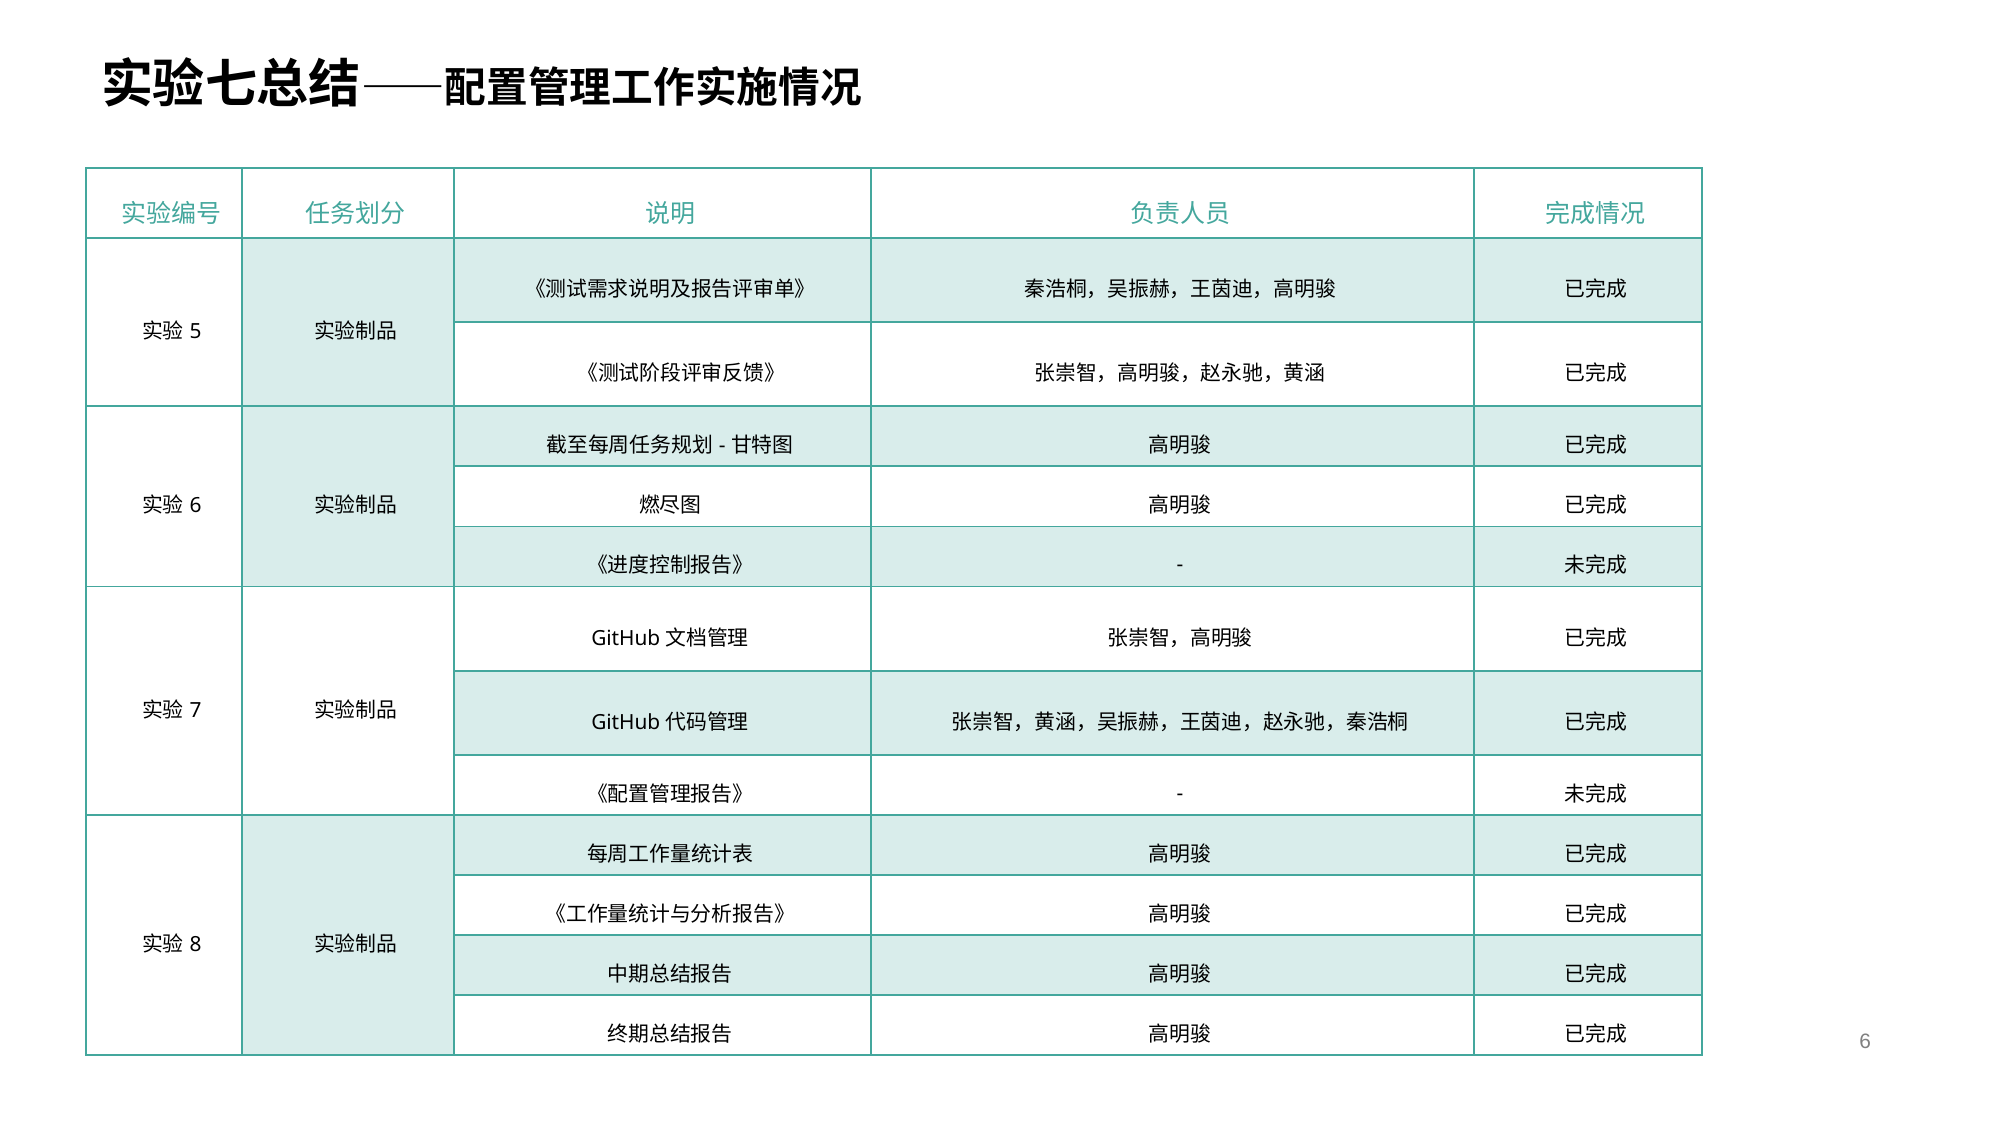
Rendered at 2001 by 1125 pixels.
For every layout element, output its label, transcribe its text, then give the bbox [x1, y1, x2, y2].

table_cell 实验制品 [243, 239, 453, 405]
table_header 负责人员 [872, 169, 1473, 237]
table_cell 已完成 [1475, 323, 1701, 405]
table_cell 高明骏 [872, 816, 1473, 874]
table_cell 已完成 [1475, 239, 1701, 321]
table_cell 高明骏 [872, 996, 1473, 1054]
table_cell 张崇智，高明骏 [872, 587, 1473, 670]
table_header 完成情况 [1475, 169, 1701, 237]
table_cell 《配置管理报告》 [455, 756, 870, 814]
table_cell 截至每周任务规划-甘特图 [455, 407, 870, 465]
table_cell 已完成 [1475, 876, 1701, 934]
table_cell 已完成 [1475, 467, 1701, 526]
table_cell 中期总结报告 [455, 936, 870, 994]
table_cell 燃尽图 [455, 467, 870, 526]
table_cell 已完成 [1475, 587, 1701, 670]
table_cell - [872, 527, 1473, 586]
table_cell 未完成 [1475, 527, 1701, 586]
table_cell 高明骏 [872, 467, 1473, 526]
table_cell 高明骏 [872, 407, 1473, 465]
table_cell 张崇智，黄涵，吴振赫，王茵迪，赵永驰，秦浩桐 [872, 672, 1473, 754]
table_cell 已完成 [1475, 996, 1701, 1054]
table_cell 高明骏 [872, 936, 1473, 994]
table_header 实验编号 [87, 169, 241, 237]
table_cell 《测试需求说明及报告评审单》 [455, 239, 870, 321]
table_cell - [872, 756, 1473, 814]
table_cell 秦浩桐，吴振赫，王茵迪，高明骏 [872, 239, 1473, 321]
table_cell 《工作量统计与分析报告》 [455, 876, 870, 934]
table_cell 实验8 [87, 816, 241, 1054]
table_cell 已完成 [1475, 936, 1701, 994]
table_cell 未完成 [1475, 756, 1701, 814]
table_cell 每周工作量统计表 [455, 816, 870, 874]
table_cell 高明骏 [872, 876, 1473, 934]
title 实验七总结——配置管理工作实施情况 [86, 2, 1107, 122]
table_cell 实验7 [87, 587, 241, 814]
table_cell 终期总结报告 [455, 996, 870, 1054]
table_cell 已完成 [1475, 816, 1701, 874]
table_cell 实验制品 [243, 407, 453, 586]
table_cell 实验6 [87, 407, 241, 586]
table_cell 实验制品 [243, 816, 453, 1054]
table_cell 《测试阶段评审反馈》 [455, 323, 870, 405]
table_cell 实验5 [87, 239, 241, 405]
table_cell 已完成 [1475, 407, 1701, 465]
table_header 任务划分 [243, 169, 453, 237]
table_cell GitHub文档管理 [455, 587, 870, 670]
table_header 说明 [455, 169, 870, 237]
table_cell 张崇智，高明骏，赵永驰，黄涵 [872, 323, 1473, 405]
table_cell 已完成 [1475, 672, 1701, 754]
table_cell 《进度控制报告》 [455, 527, 870, 586]
table_cell GitHub代码管理 [455, 672, 870, 754]
slide_number 6 [1412, 1022, 1886, 1057]
table_cell 实验制品 [243, 587, 453, 814]
